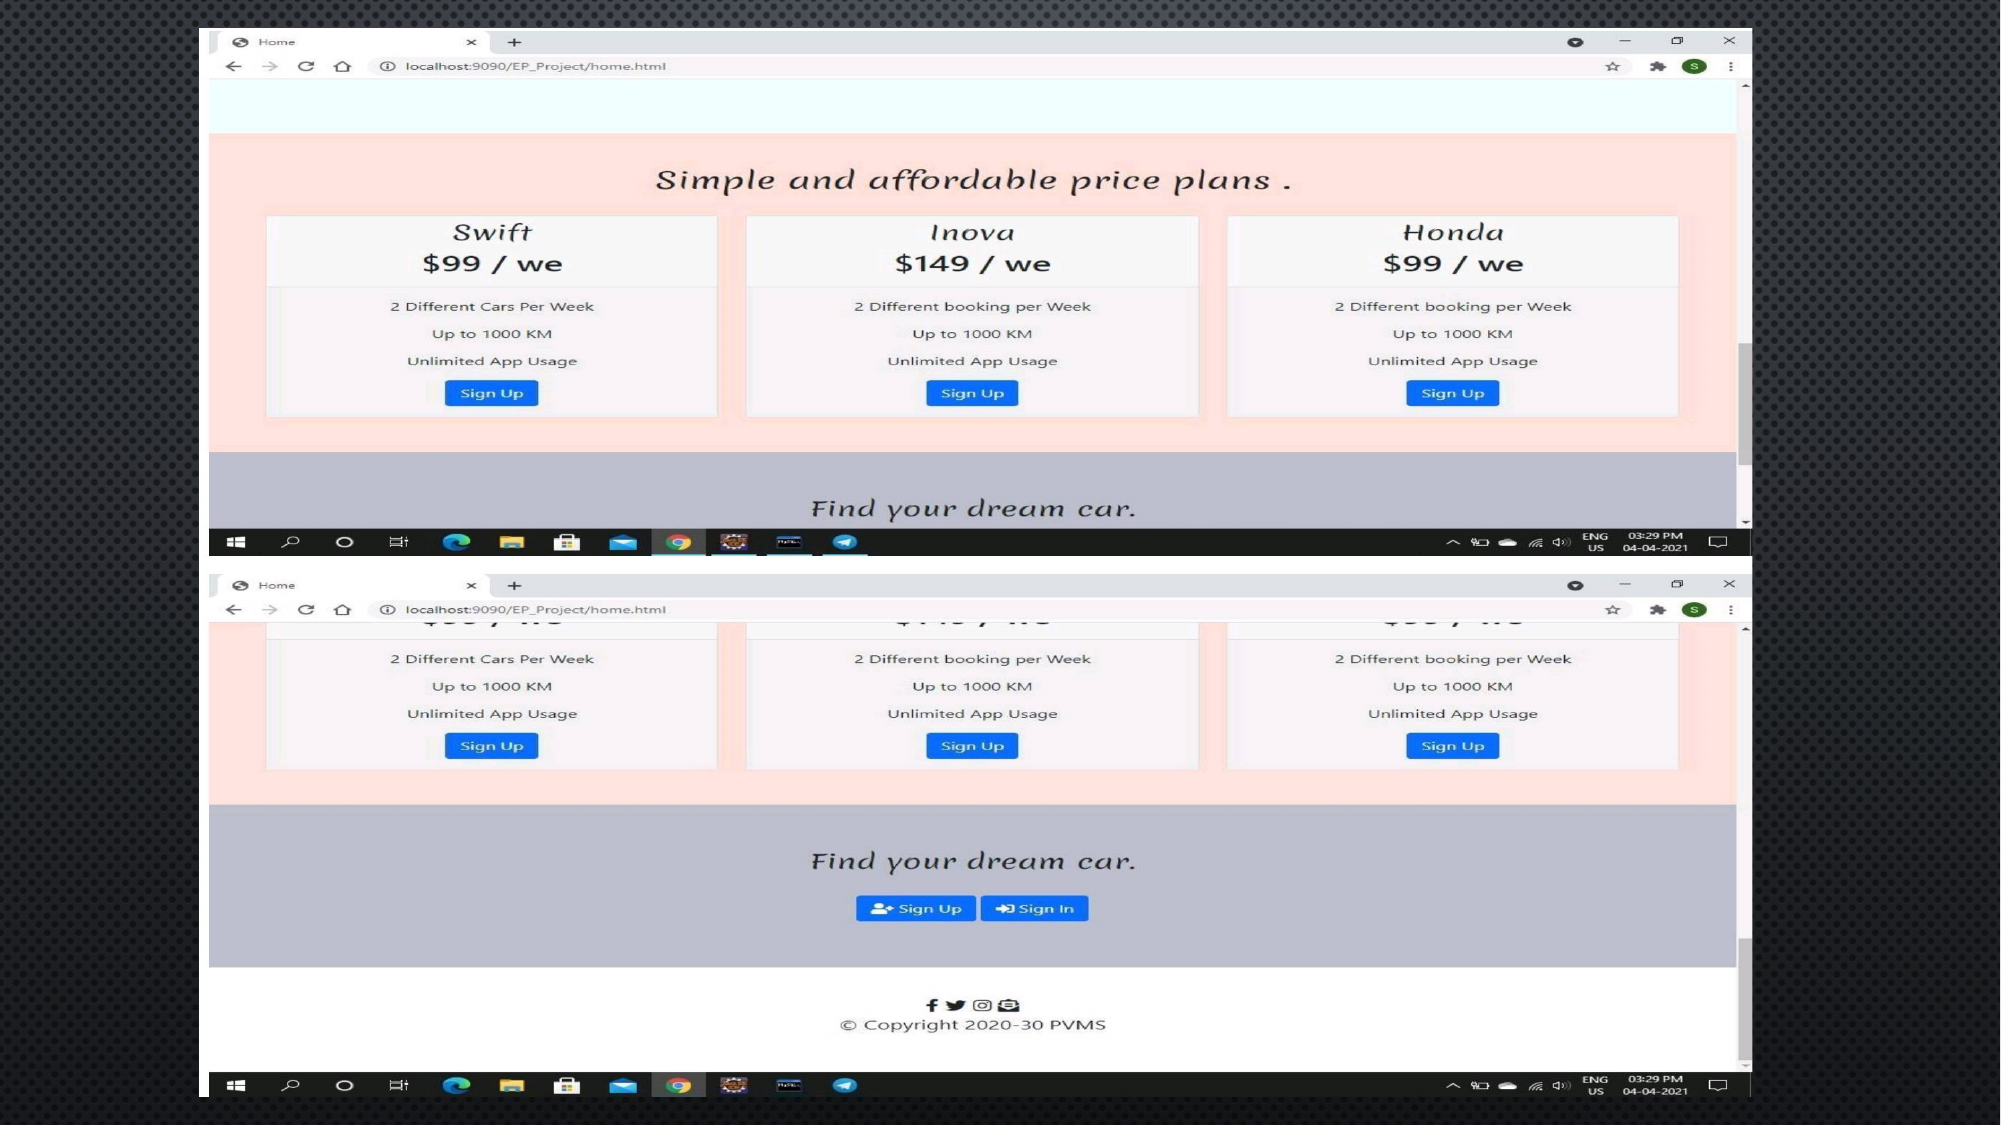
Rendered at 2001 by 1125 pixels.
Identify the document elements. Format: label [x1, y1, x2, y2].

picture [198, 27, 1753, 1098]
